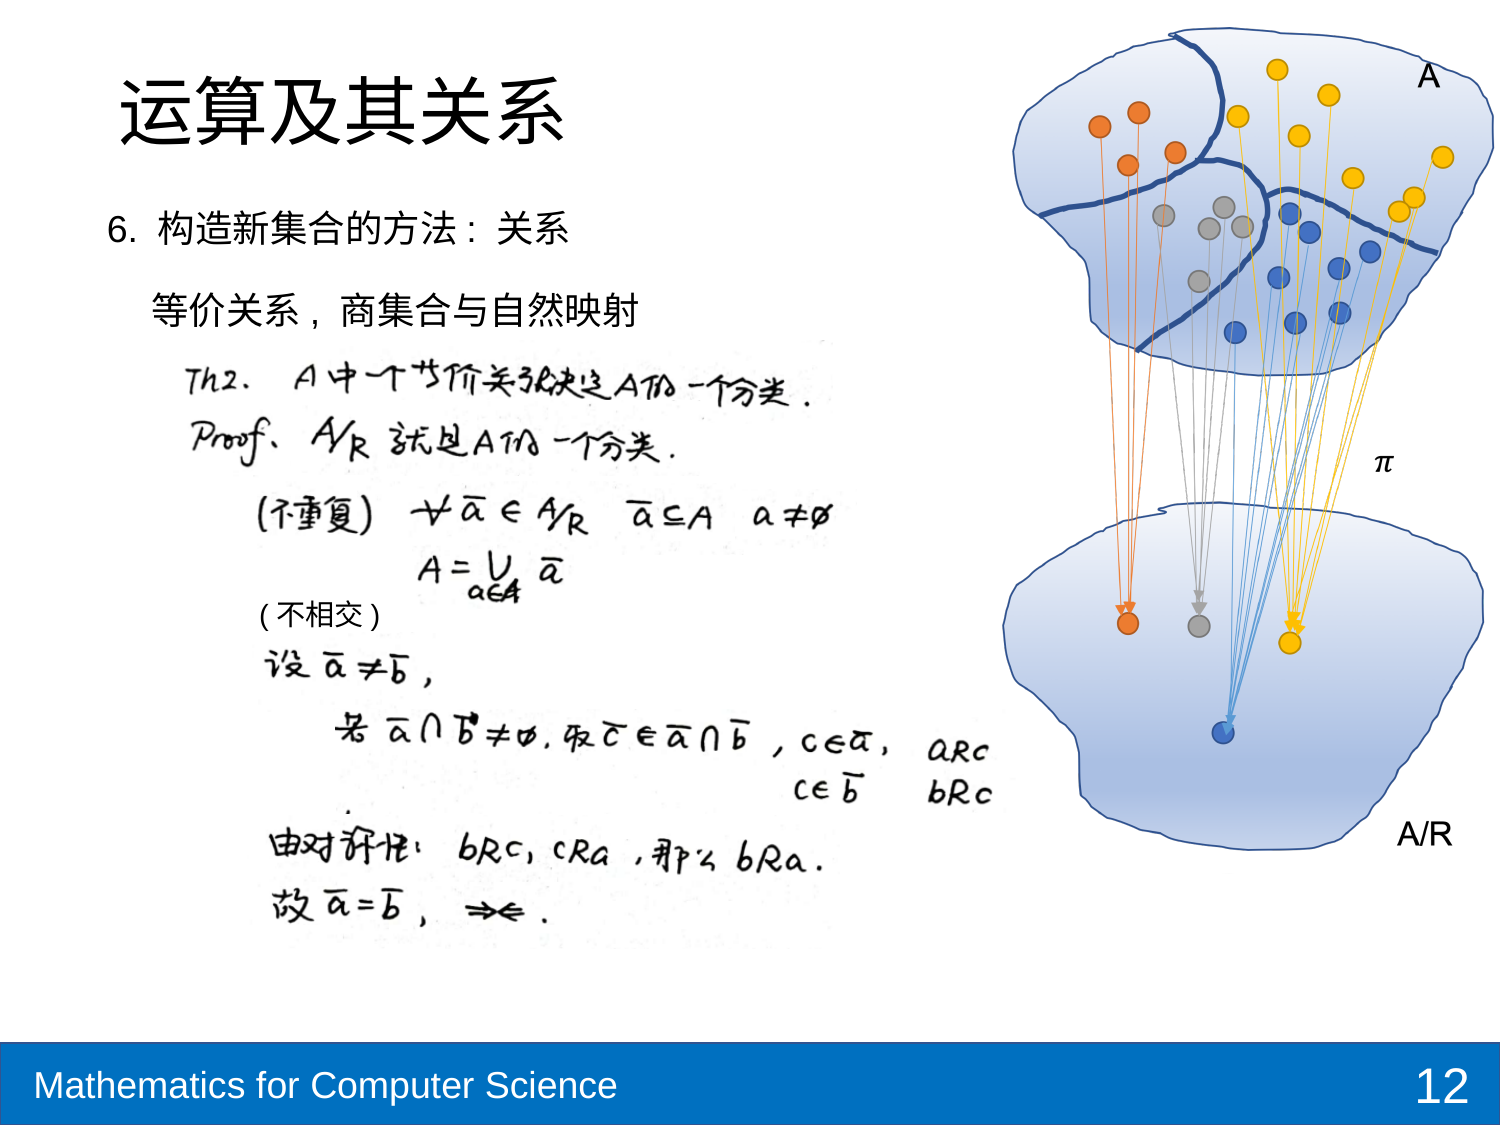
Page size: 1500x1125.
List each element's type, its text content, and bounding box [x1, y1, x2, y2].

text_box 6. 构造新集合的方法: 关系 [92, 197, 587, 258]
title 运算及其关系 [103, 59, 1001, 171]
slide_number 12 [1147, 1054, 1485, 1114]
picture [252, 27, 1496, 874]
text_box 等价关系, 商集合与自然映射 [136, 279, 655, 340]
picture [163, 340, 857, 611]
text_box (不相交) [244, 588, 396, 639]
picture [247, 815, 840, 949]
